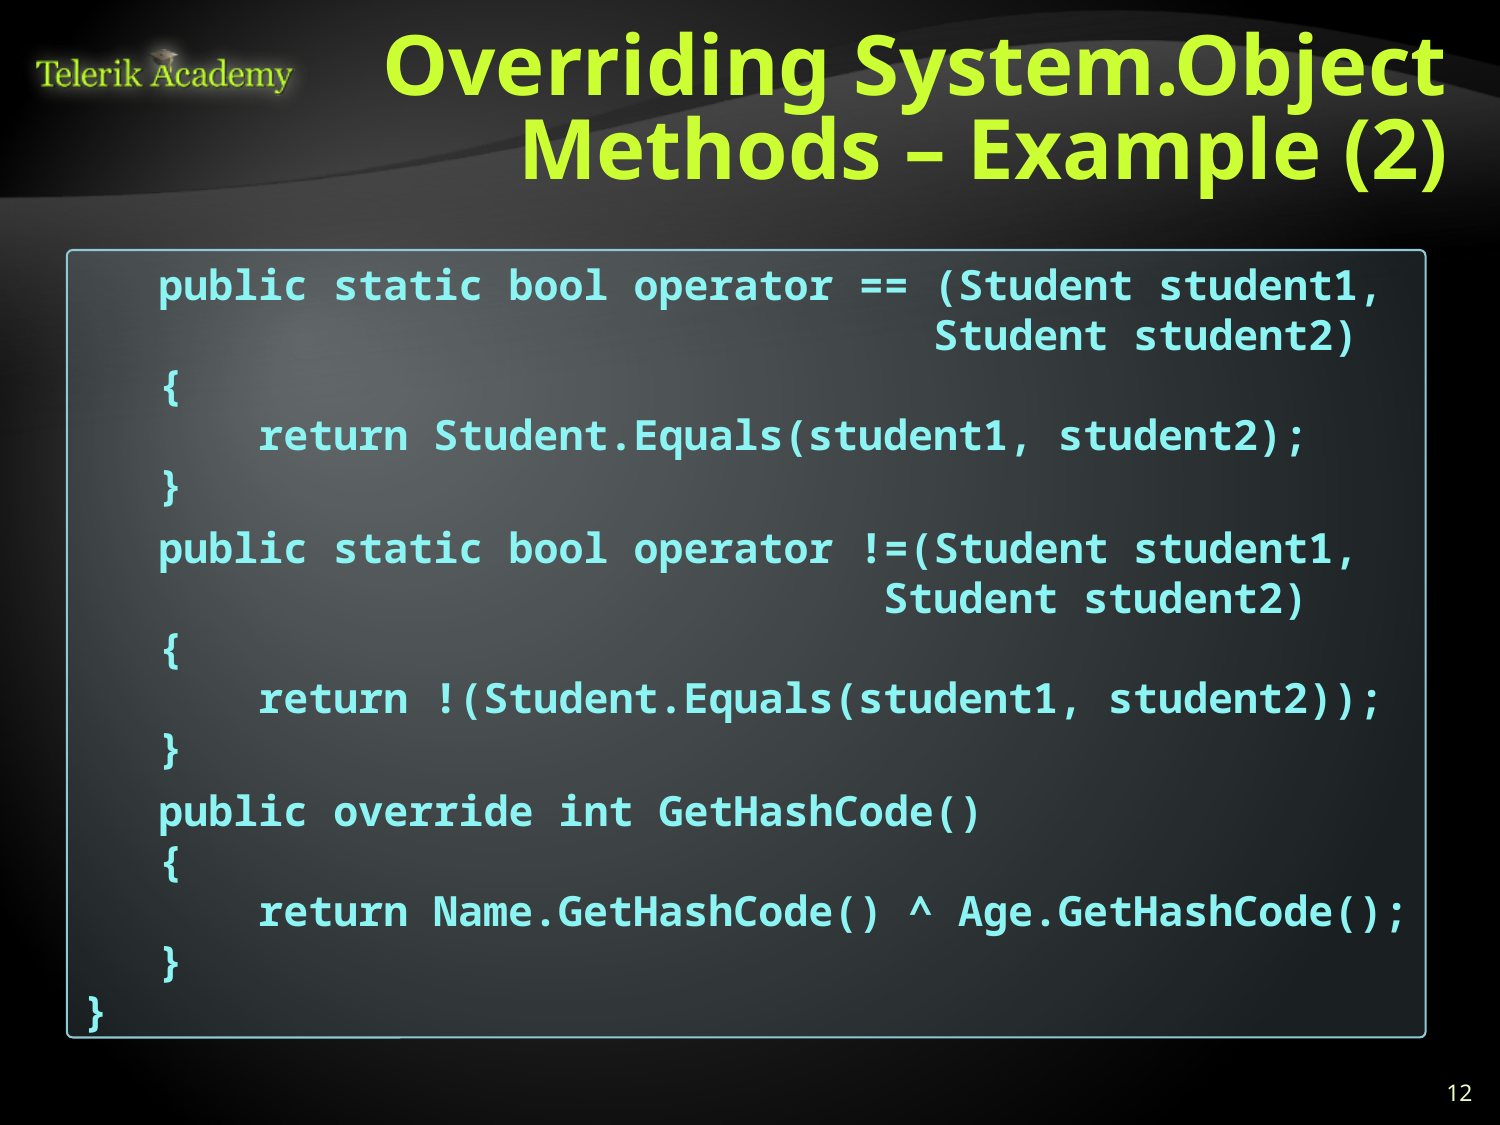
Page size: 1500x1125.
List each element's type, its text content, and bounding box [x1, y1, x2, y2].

slide_number 12 [1412, 1074, 1488, 1113]
text_box public static bool operator == (Student student1, Student student2) { return Student.Equals(student1, student2); } public static bool operator !=(Student student1, Student student2) { return !(Student.Equals(student1, student2)); } public override int GetHashCode() { return Name.GetHashCode() ^ Age.GetHashCode(); } } [66, 249, 1426, 1038]
picture [0, 0, 1500, 1125]
title Overriding System.Object Methods – Example (2) [16, 29, 1463, 188]
